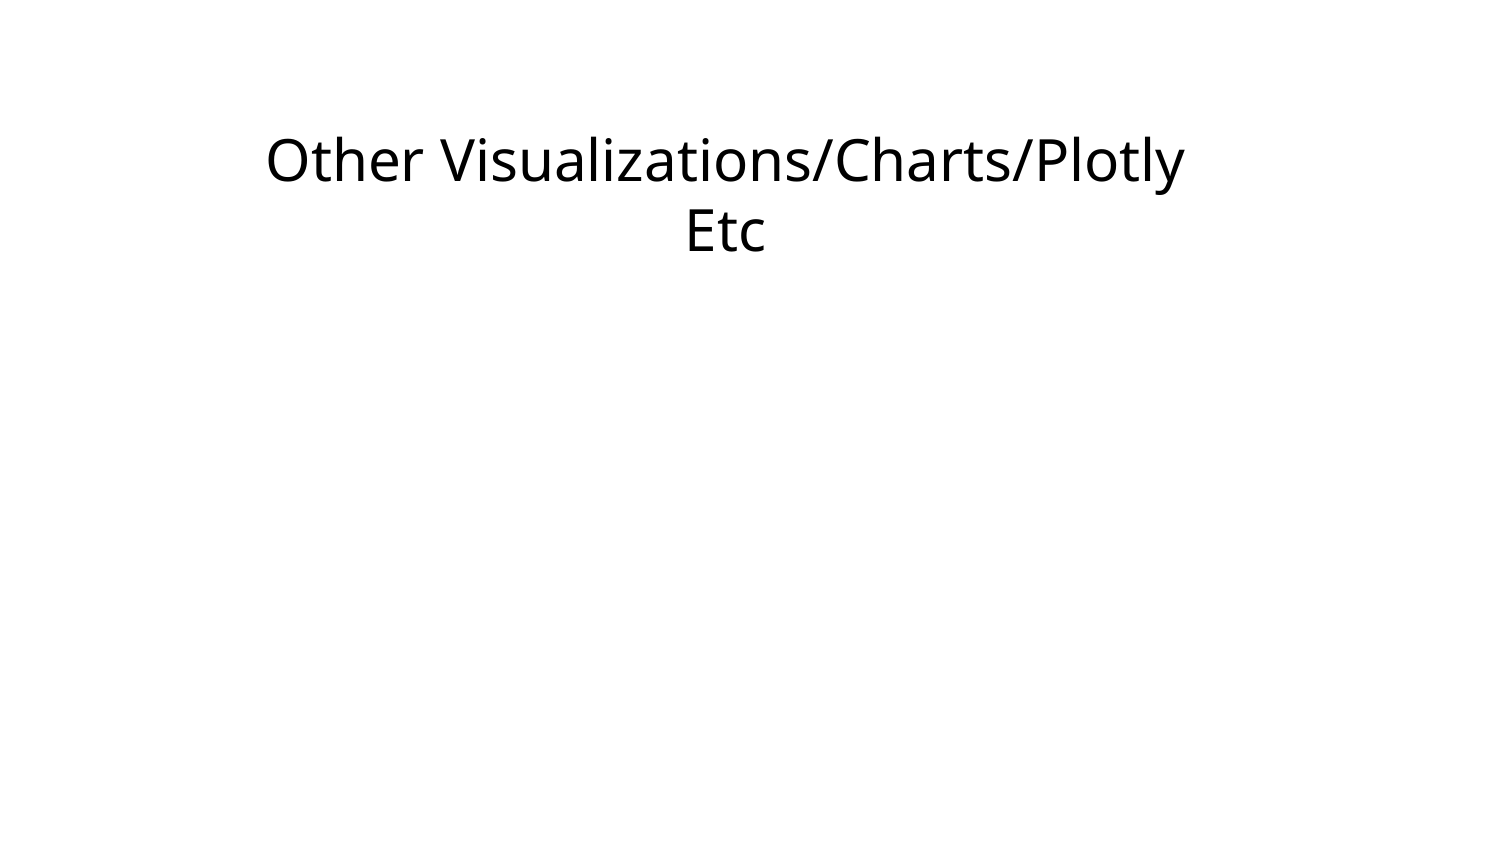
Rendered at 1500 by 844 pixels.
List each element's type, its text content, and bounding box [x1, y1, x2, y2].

text_box Other Visualizations/Charts/Plotly Etc [222, 107, 1229, 278]
